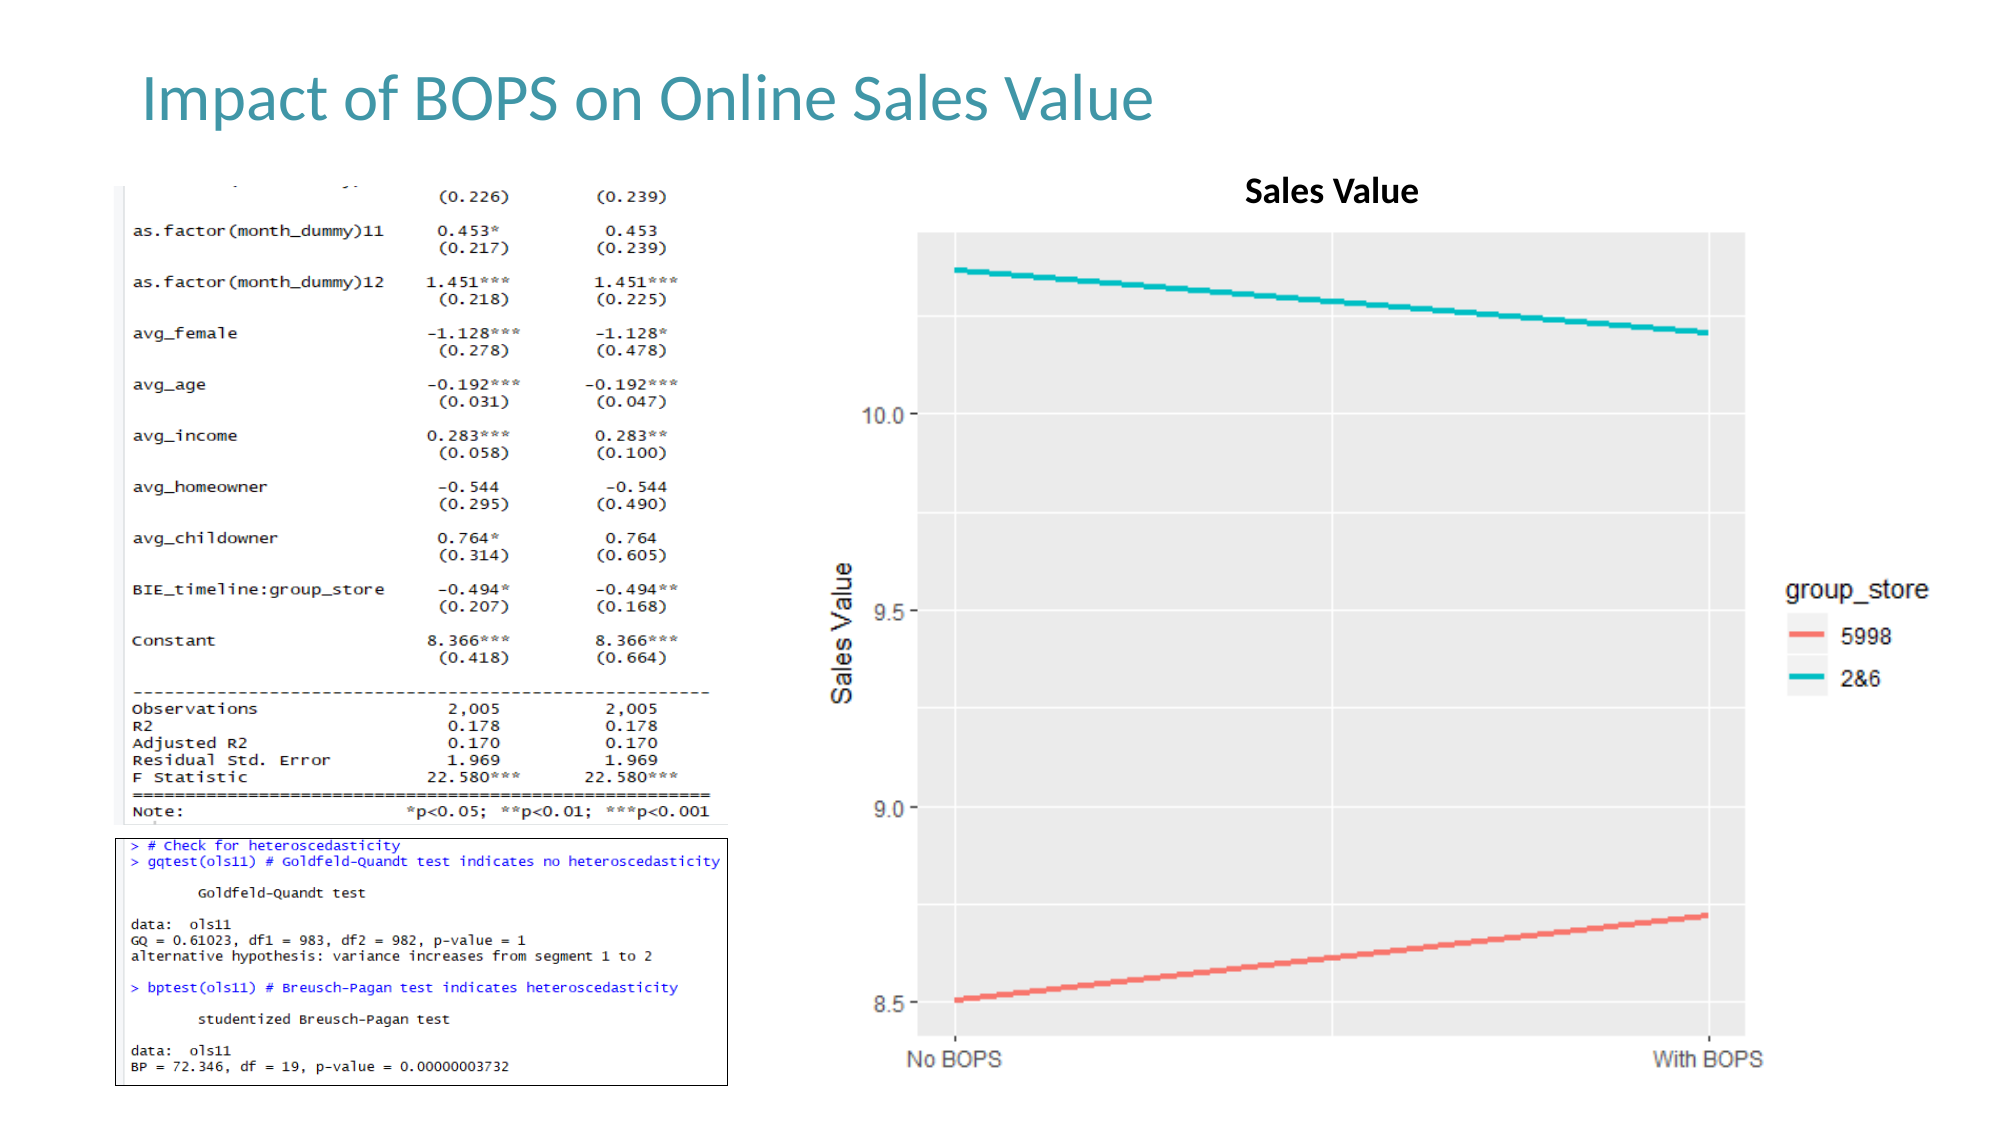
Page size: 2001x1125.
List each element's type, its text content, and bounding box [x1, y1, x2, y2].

text_box Sales Value [1230, 158, 1435, 218]
picture [113, 186, 729, 825]
picture [115, 838, 729, 1086]
picture [815, 220, 1957, 1086]
text_box Impact of BOPS on Online Sales Value [126, 55, 1181, 143]
